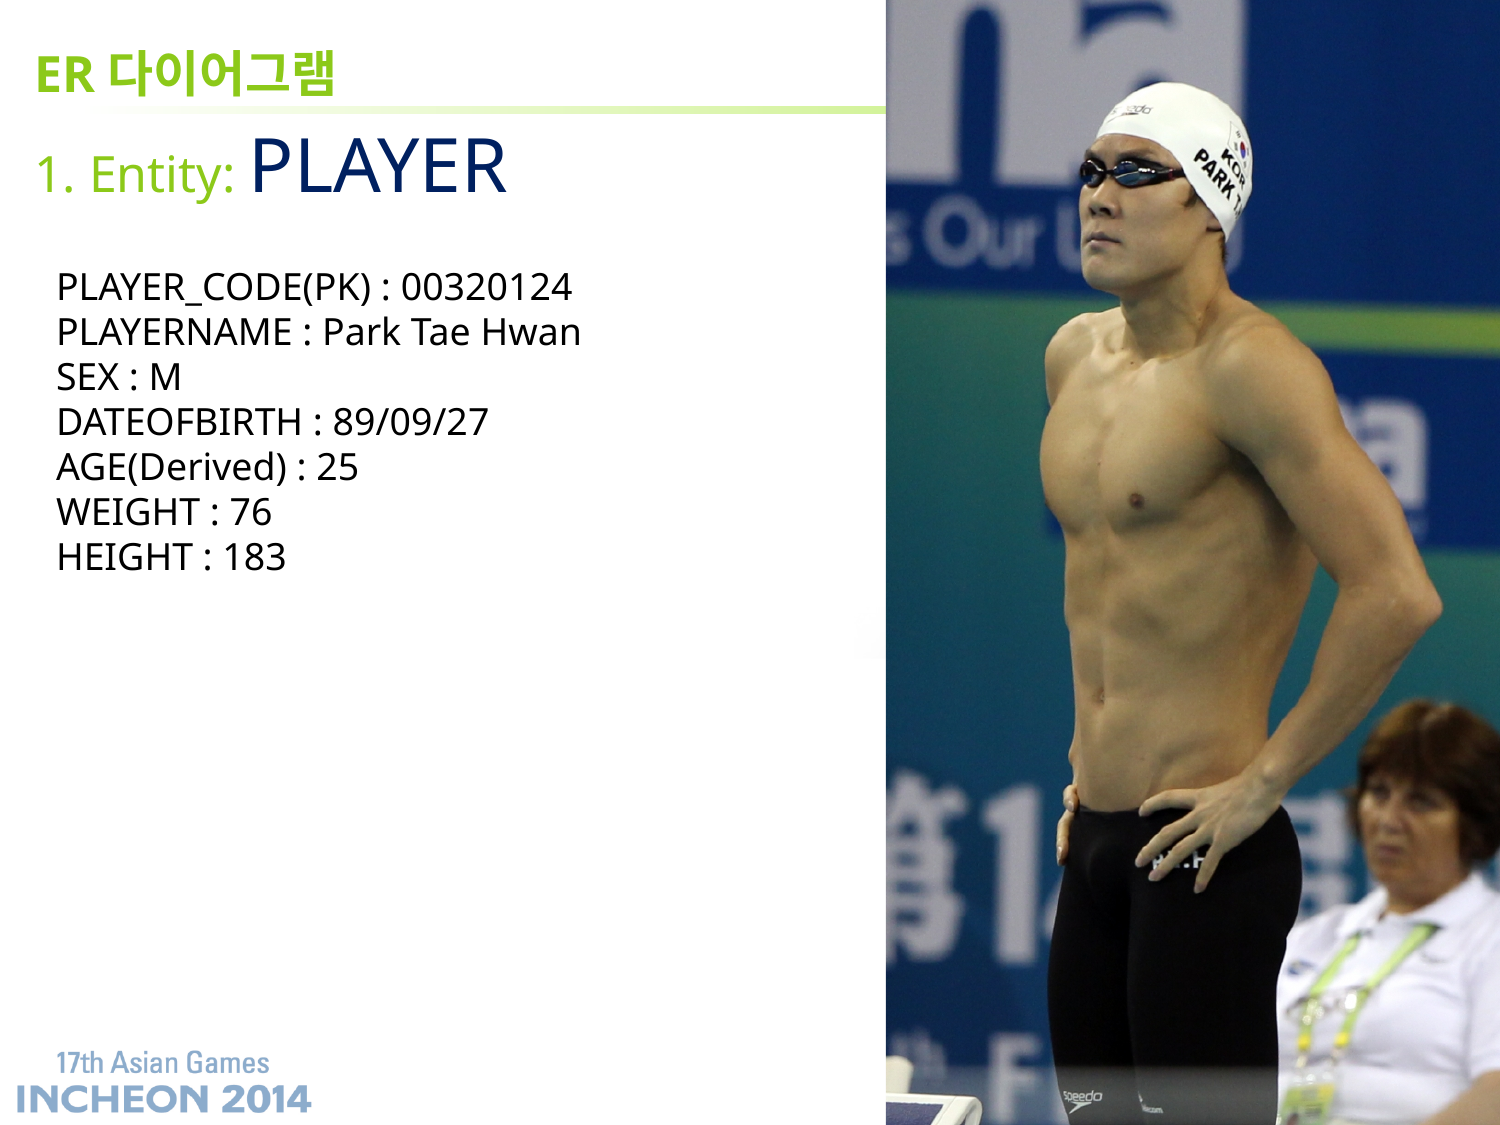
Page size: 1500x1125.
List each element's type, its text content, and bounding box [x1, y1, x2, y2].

picture [885, 0, 1500, 1125]
text_box ER다이어그램 1. Entity: PLAYER [17, 33, 525, 216]
text_box PLAYER_CODE(PK) : 00320124 PLAYERNAME : Park Tae Hwan SEX : M DATEOFBIRTH : 89/09/27 AGE(Derived) : 25 WEIGHT : 76 HEIGHT : 183 [41, 255, 691, 586]
